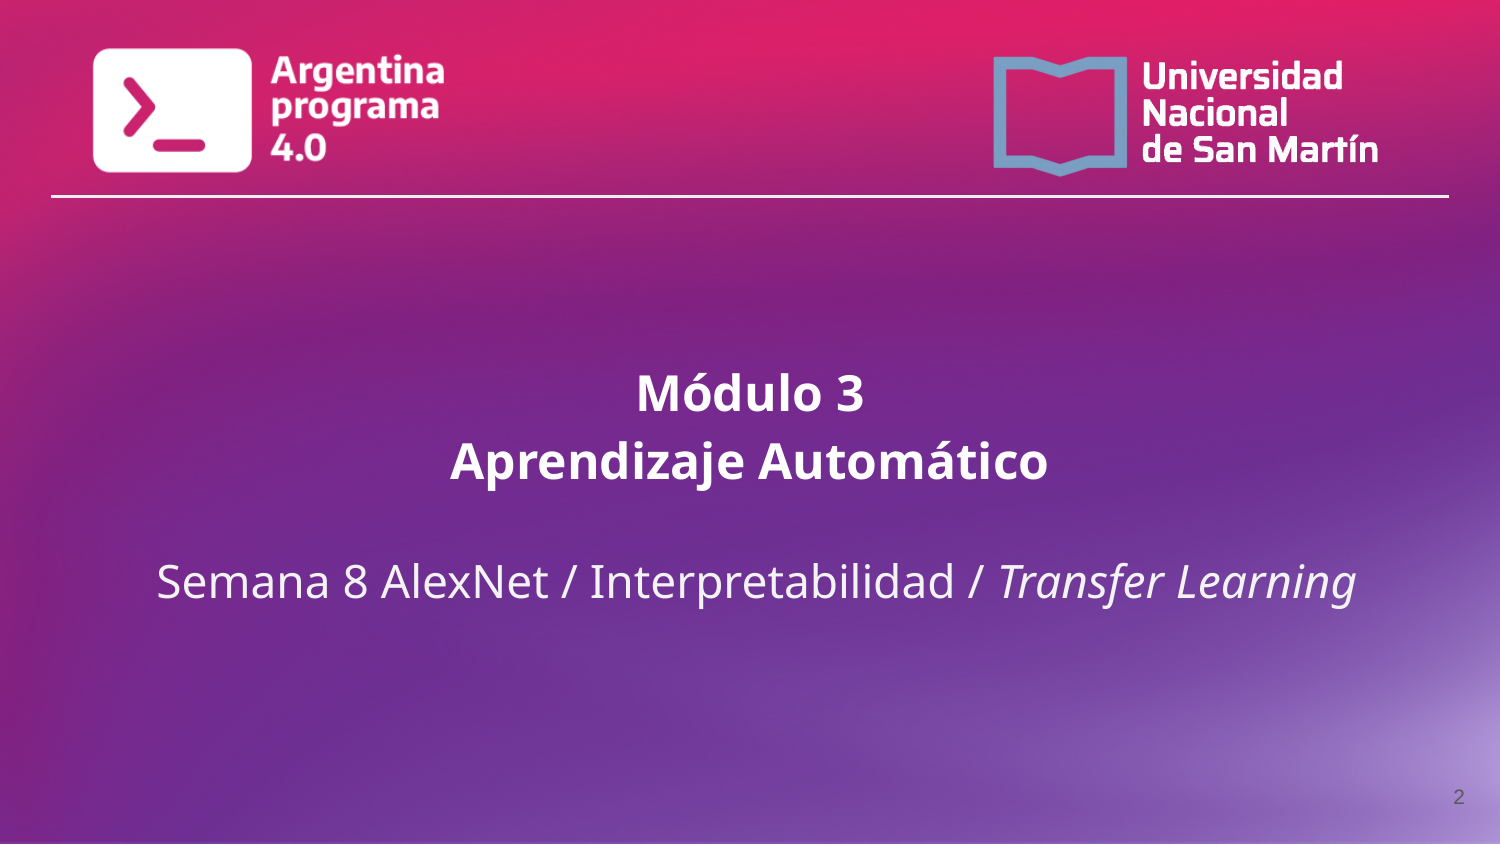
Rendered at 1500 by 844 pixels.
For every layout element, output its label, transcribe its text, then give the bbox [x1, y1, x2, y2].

picture [0, 0, 1500, 844]
subtitle Semana 8 AlexNet / Interpretabilidad / Transfer Learning [58, 534, 1456, 665]
title Módulo 3 Aprendizaje Automático [51, 342, 1449, 509]
slide_number ‹#› [1389, 764, 1480, 830]
